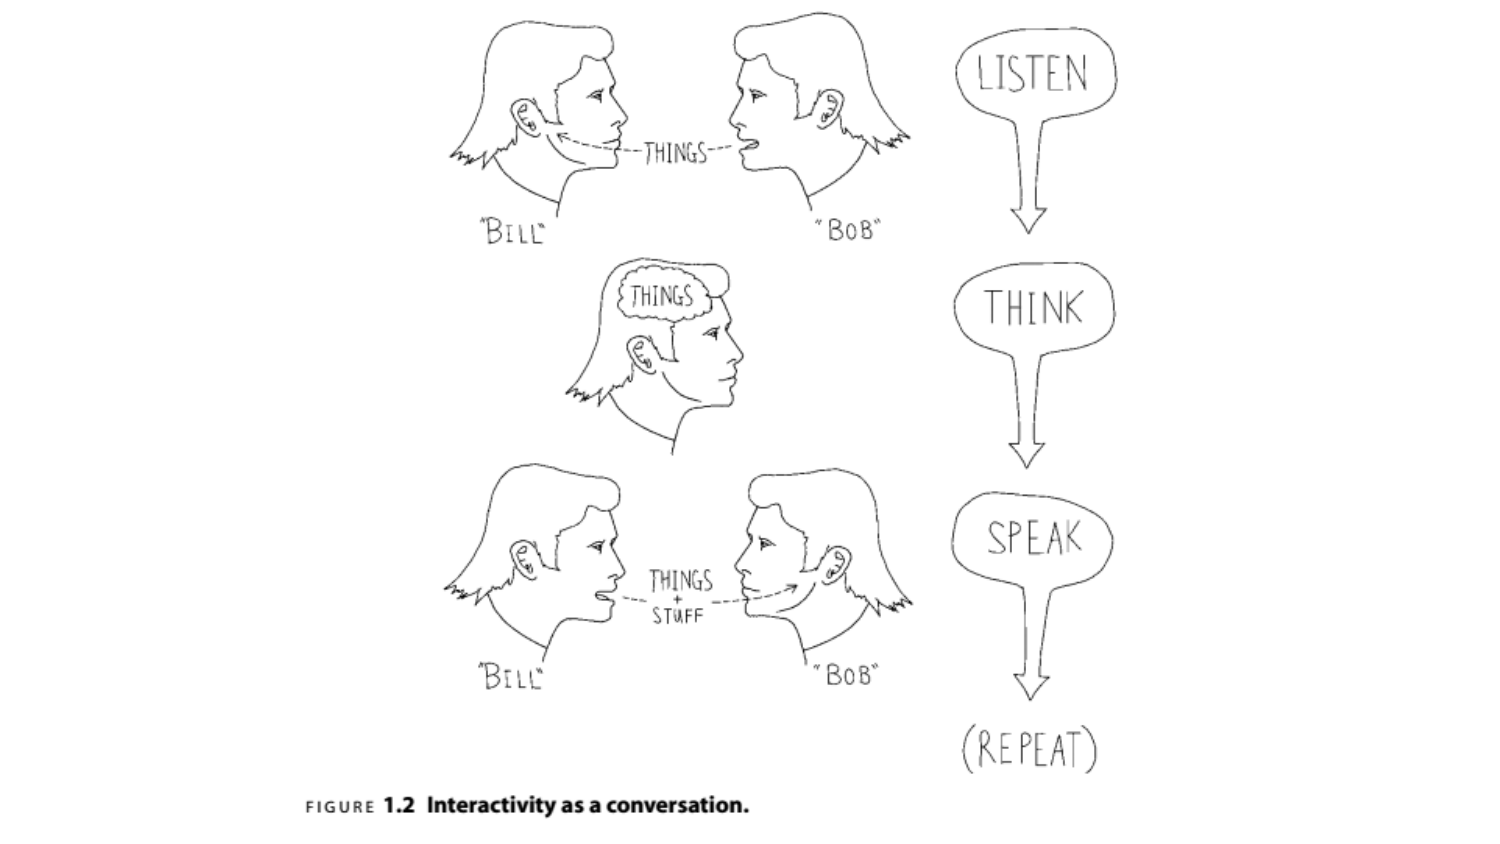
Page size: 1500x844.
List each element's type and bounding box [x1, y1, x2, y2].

picture [251, 0, 1249, 844]
